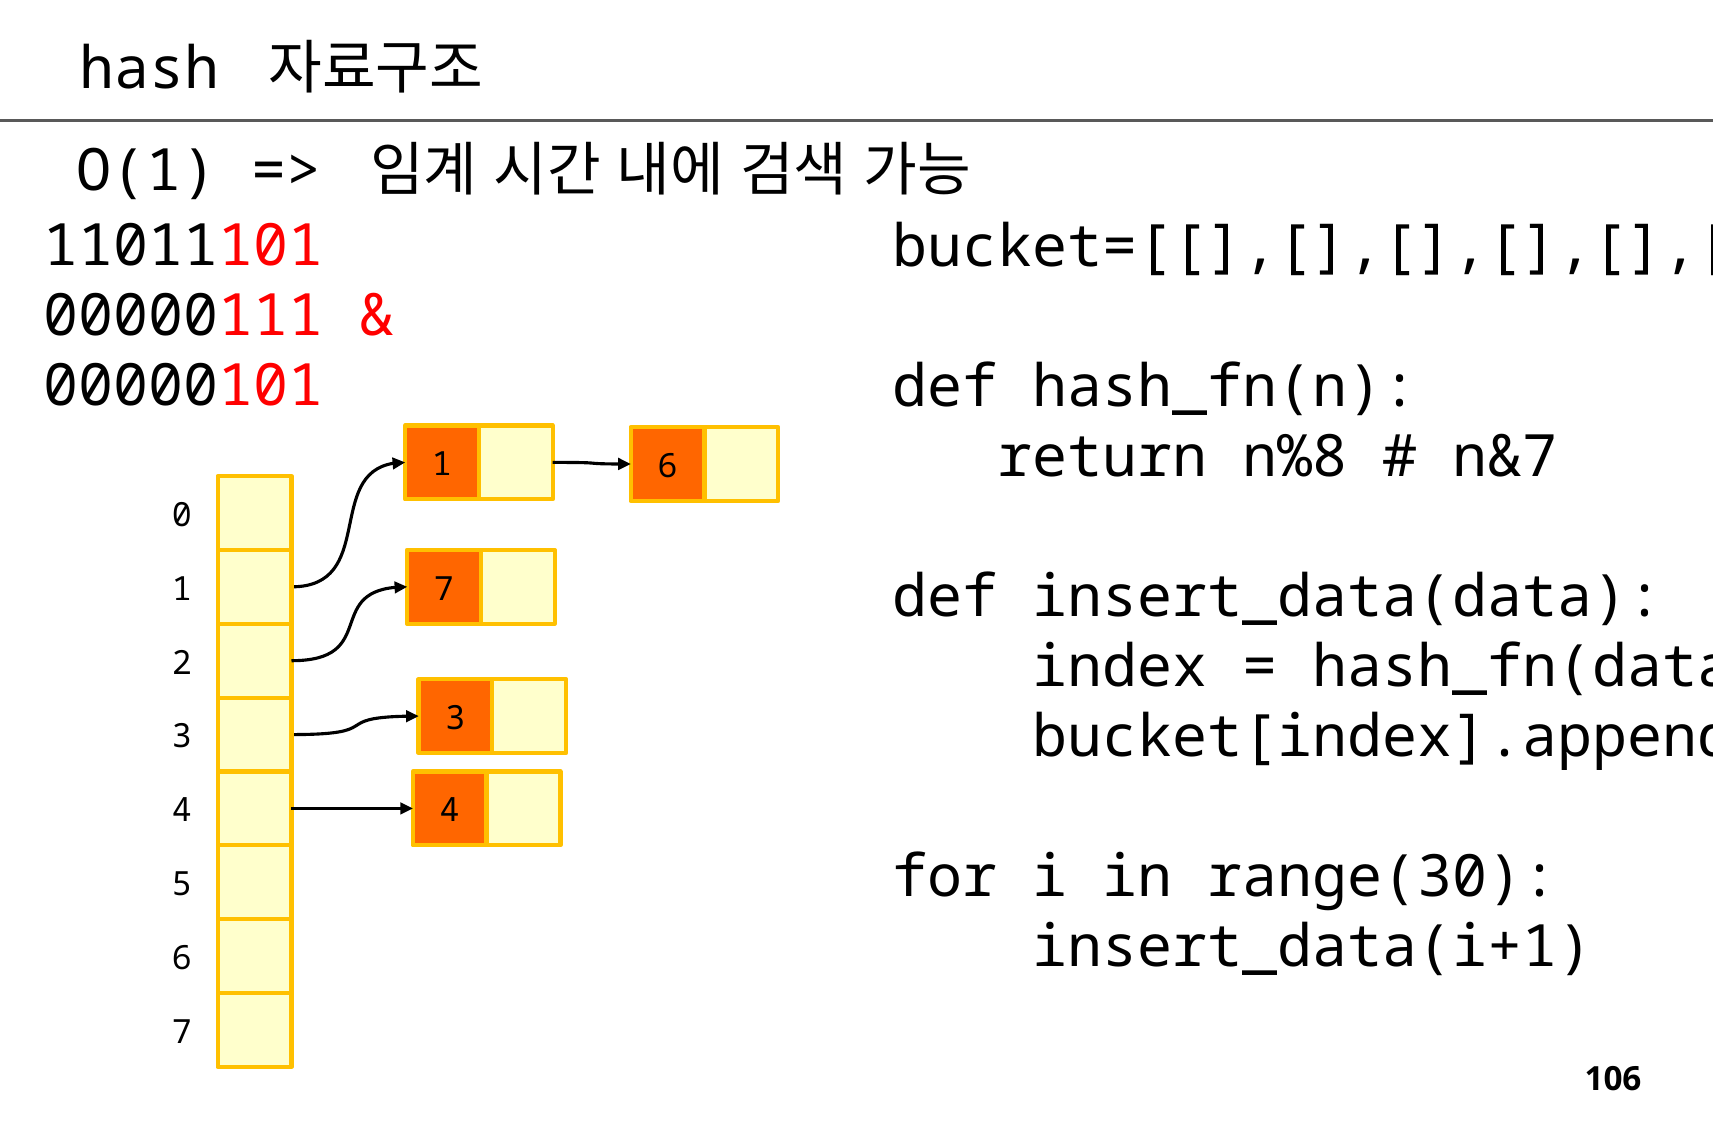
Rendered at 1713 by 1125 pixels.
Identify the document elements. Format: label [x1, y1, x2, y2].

text_box [64, 22, 498, 108]
text_box [29, 125, 1713, 1069]
